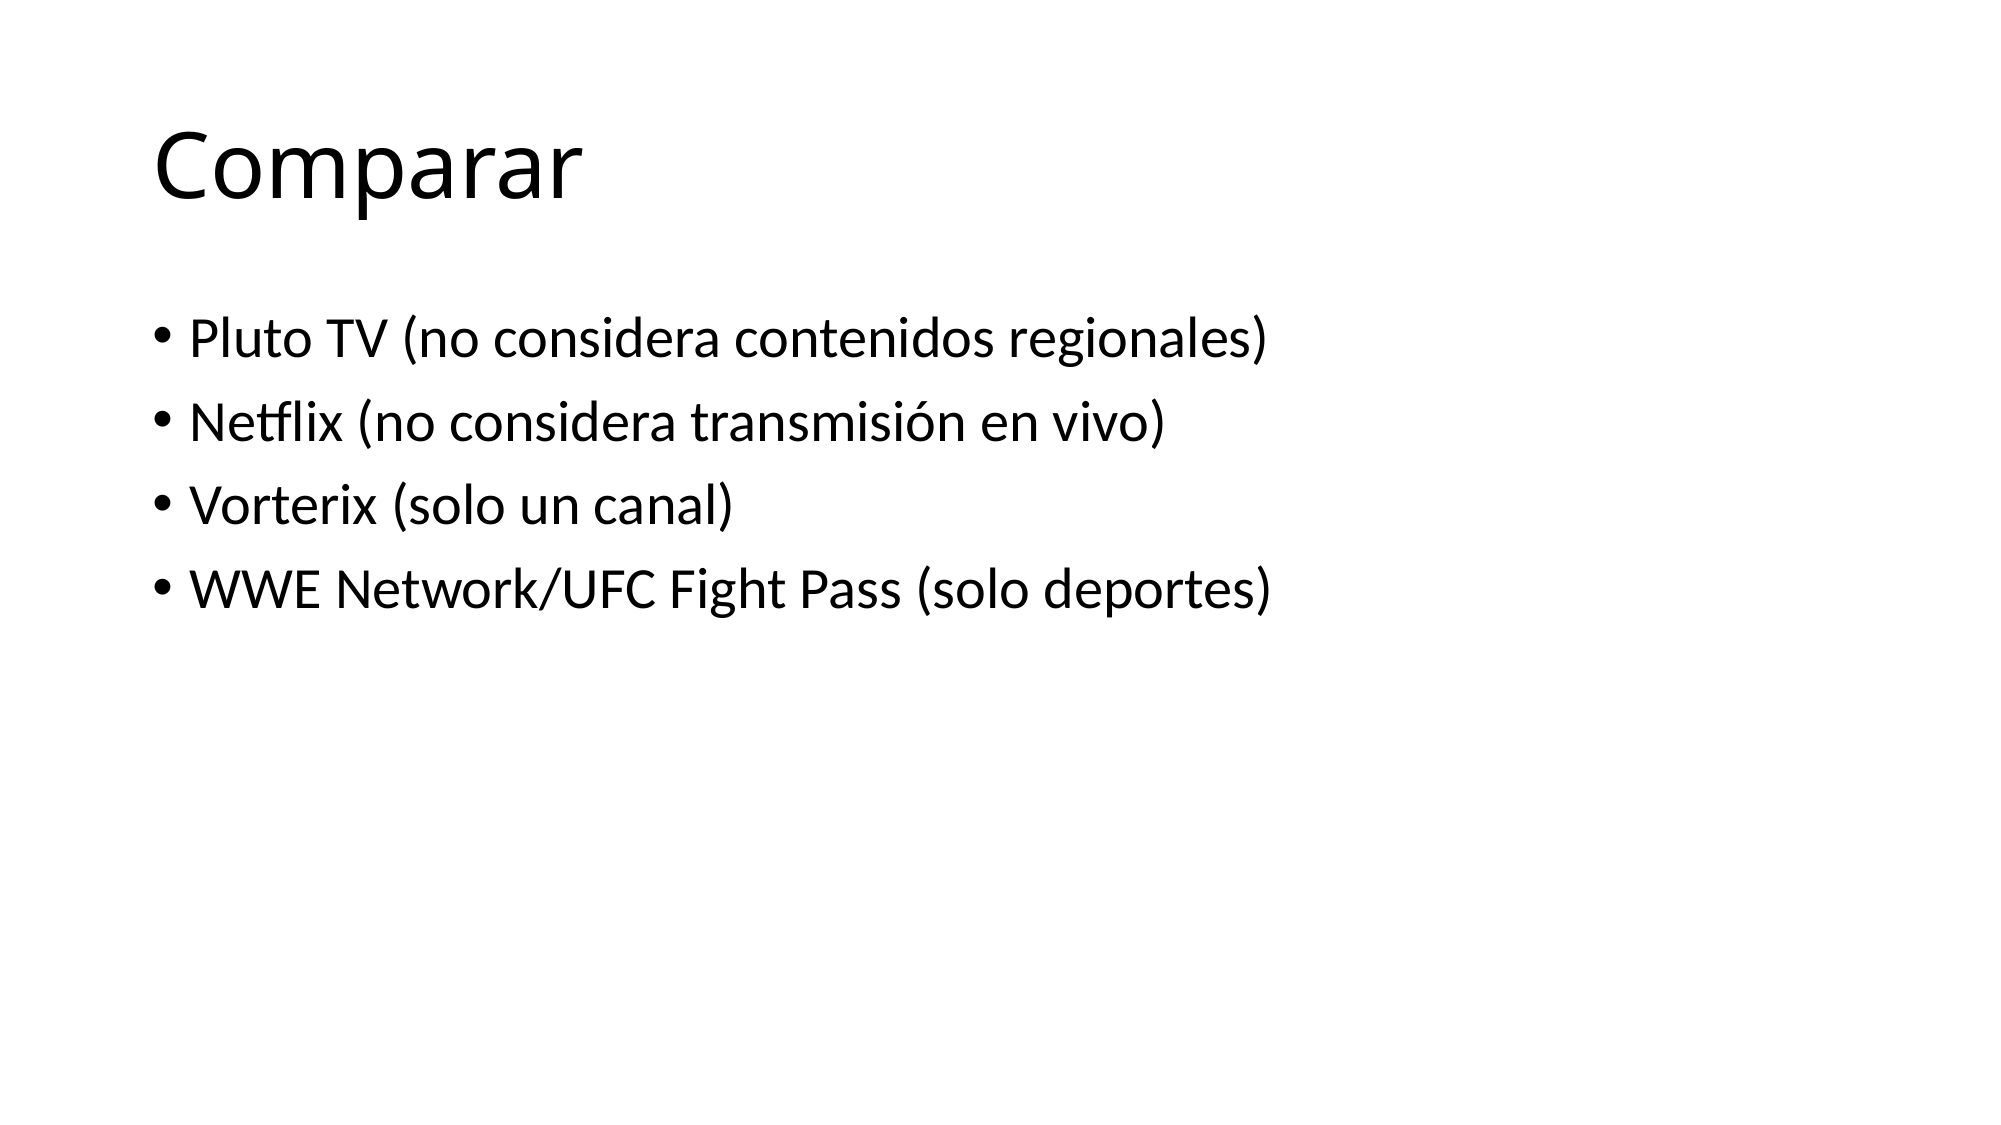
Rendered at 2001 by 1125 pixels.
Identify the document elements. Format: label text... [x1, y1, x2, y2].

title Comparar [137, 59, 1863, 278]
list Pluto TV (no considera contenidos regionales) Netflix (no considera transmisión en vivo) Vorterix (solo un canal) WWE Network/UFC Fight Pass (solo deportes) [137, 299, 1863, 1014]
